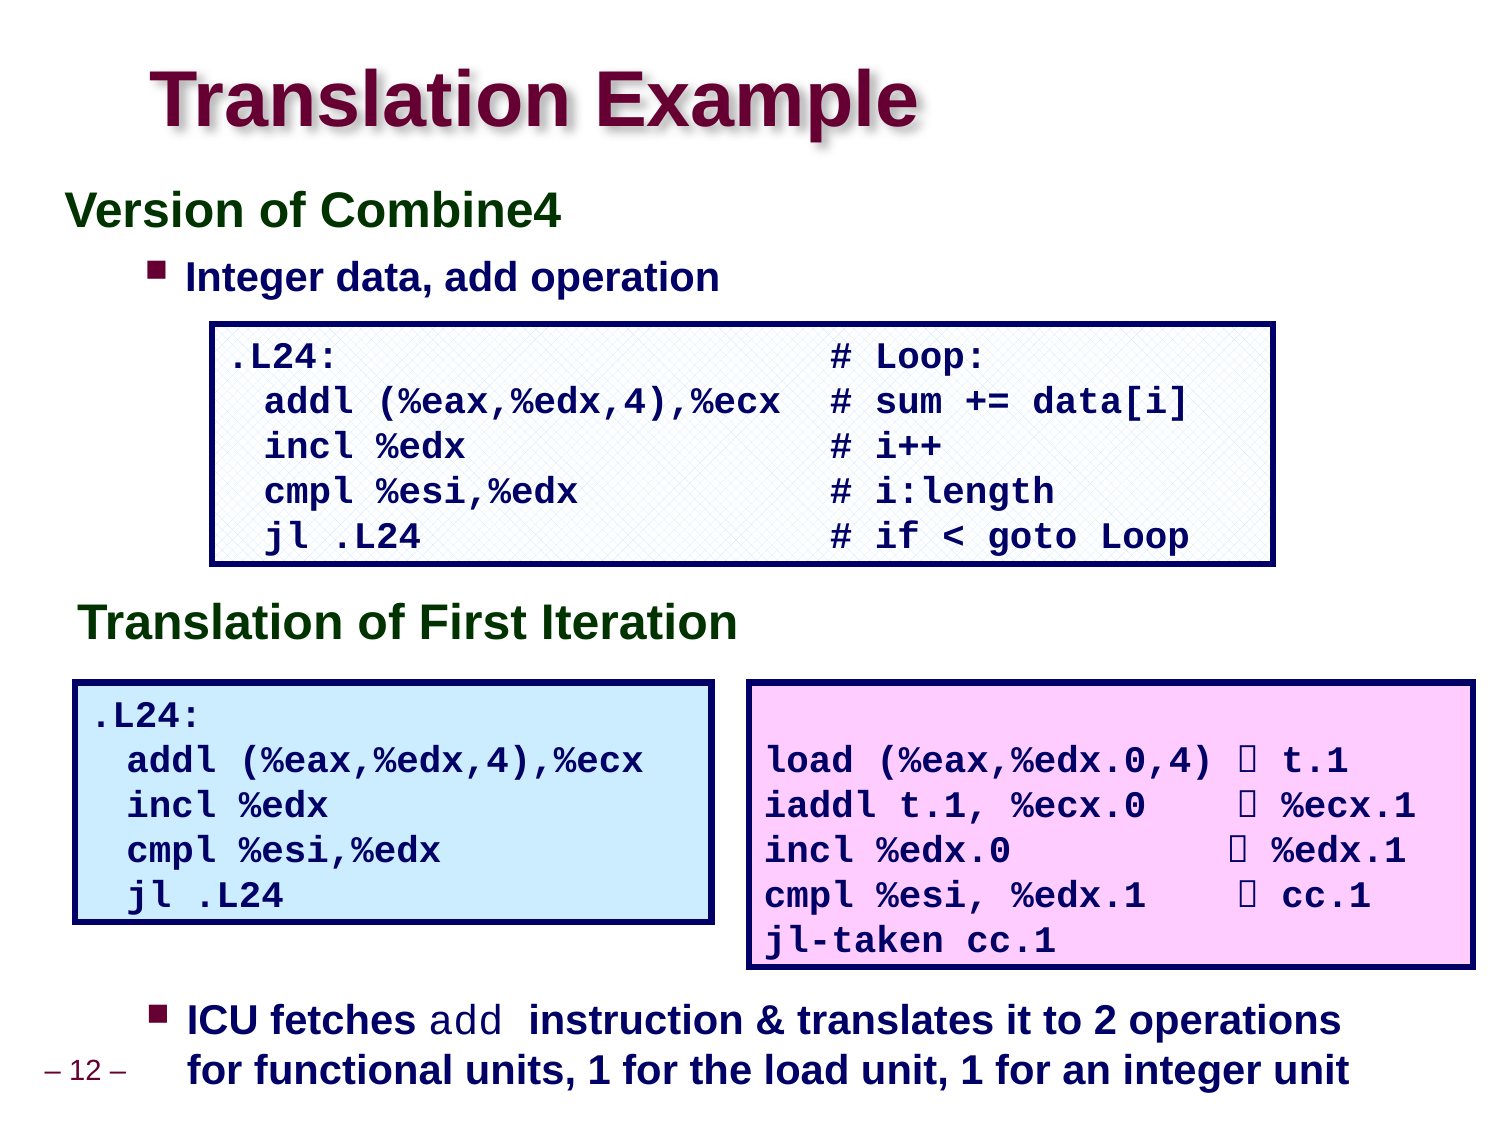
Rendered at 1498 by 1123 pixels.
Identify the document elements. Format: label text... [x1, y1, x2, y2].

text_box .L24: # Loop: addl (%eax,%edx,4),%ecx # sum += data[i] incl %edx # i++ cmpl %esi,%edx # i:length jl .L24 # if < goto Loop [212, 324, 1274, 564]
list Version of Combine4 Integer data, add operation [49, 174, 1407, 311]
title Translation Example [149, 54, 1130, 149]
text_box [49, 586, 1474, 1099]
